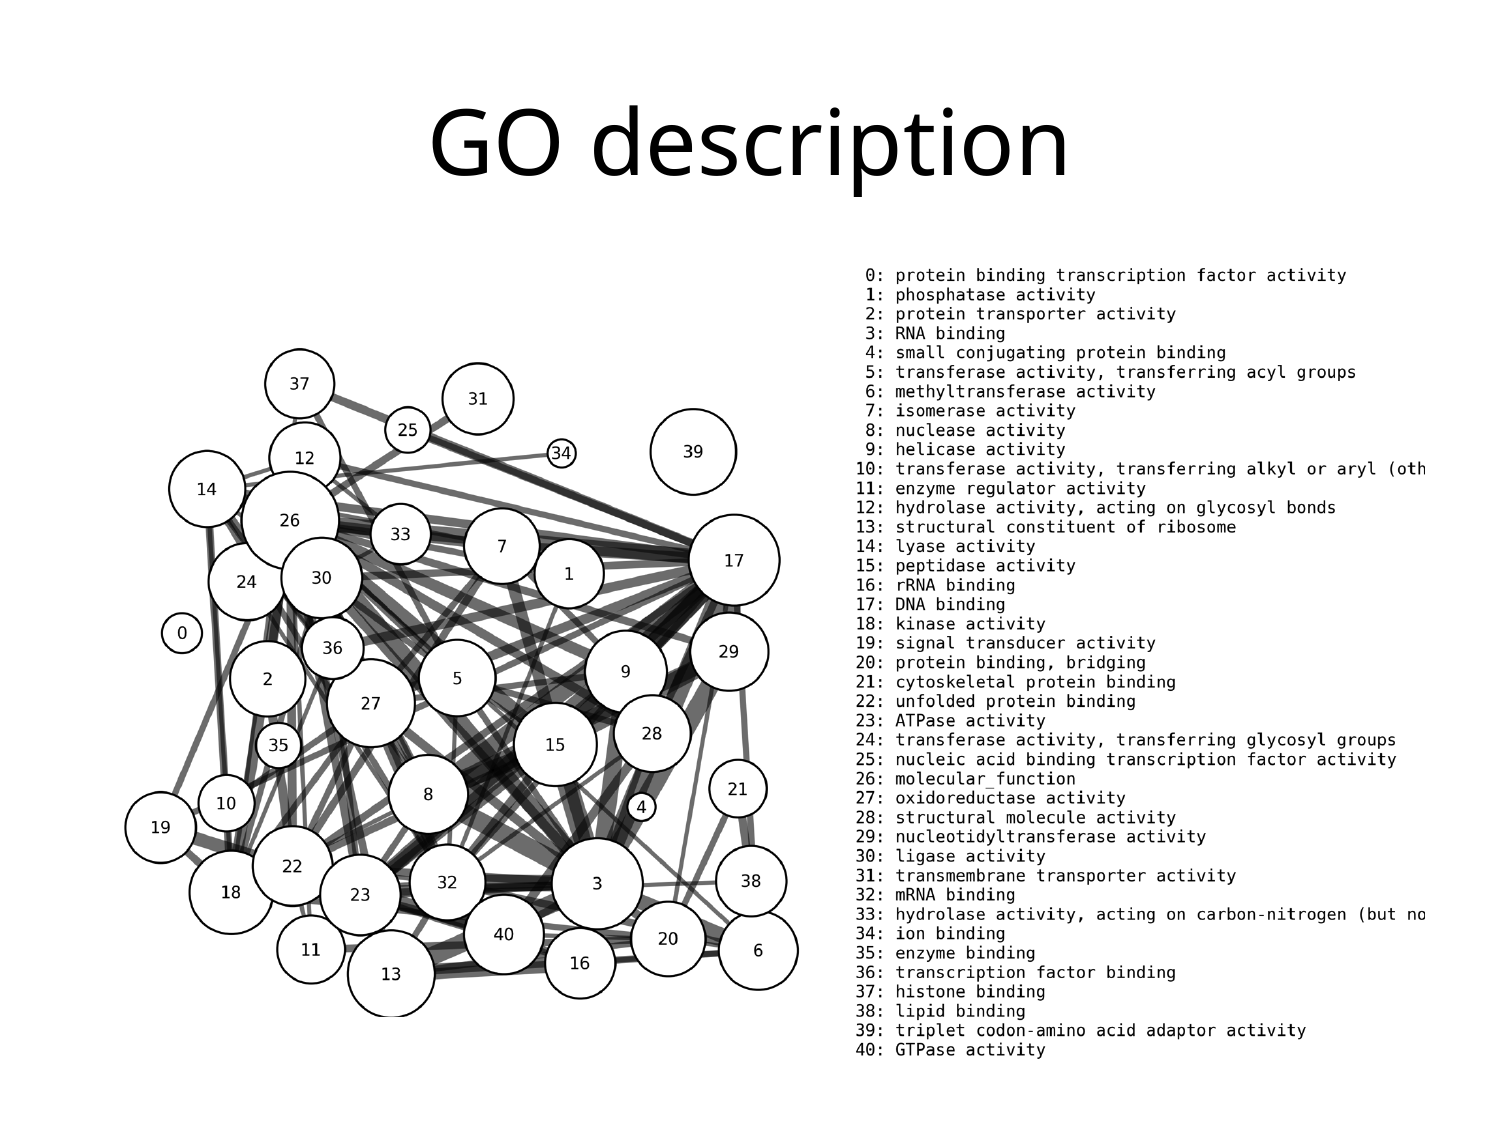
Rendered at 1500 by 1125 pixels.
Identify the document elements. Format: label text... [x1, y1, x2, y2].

picture [0, 205, 1426, 1107]
title GO description [75, 45, 1425, 205]
